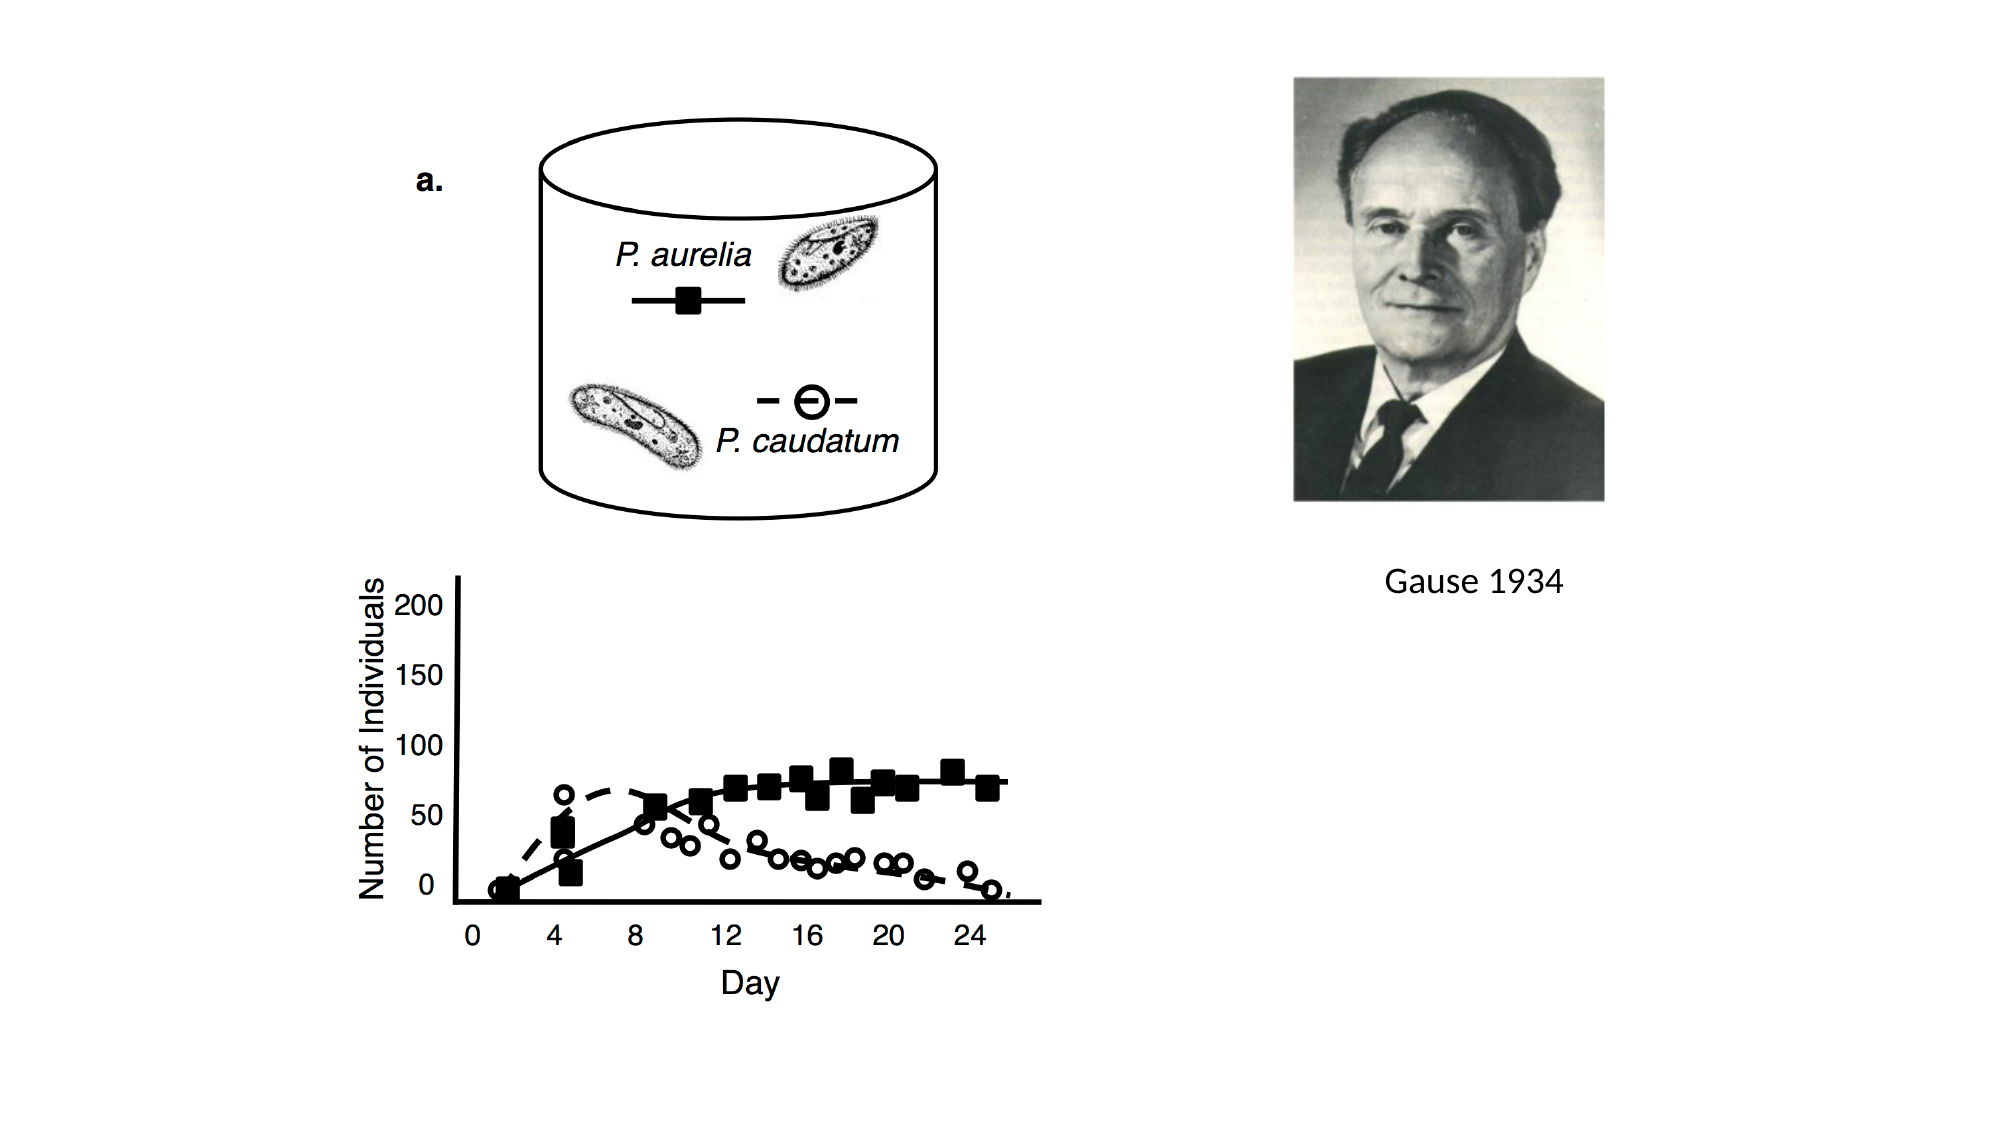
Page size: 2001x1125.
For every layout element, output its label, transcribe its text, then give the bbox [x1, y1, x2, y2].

picture [1274, 74, 1625, 513]
text_box Gause 1934 [1369, 548, 1580, 609]
picture [337, 74, 1050, 1079]
